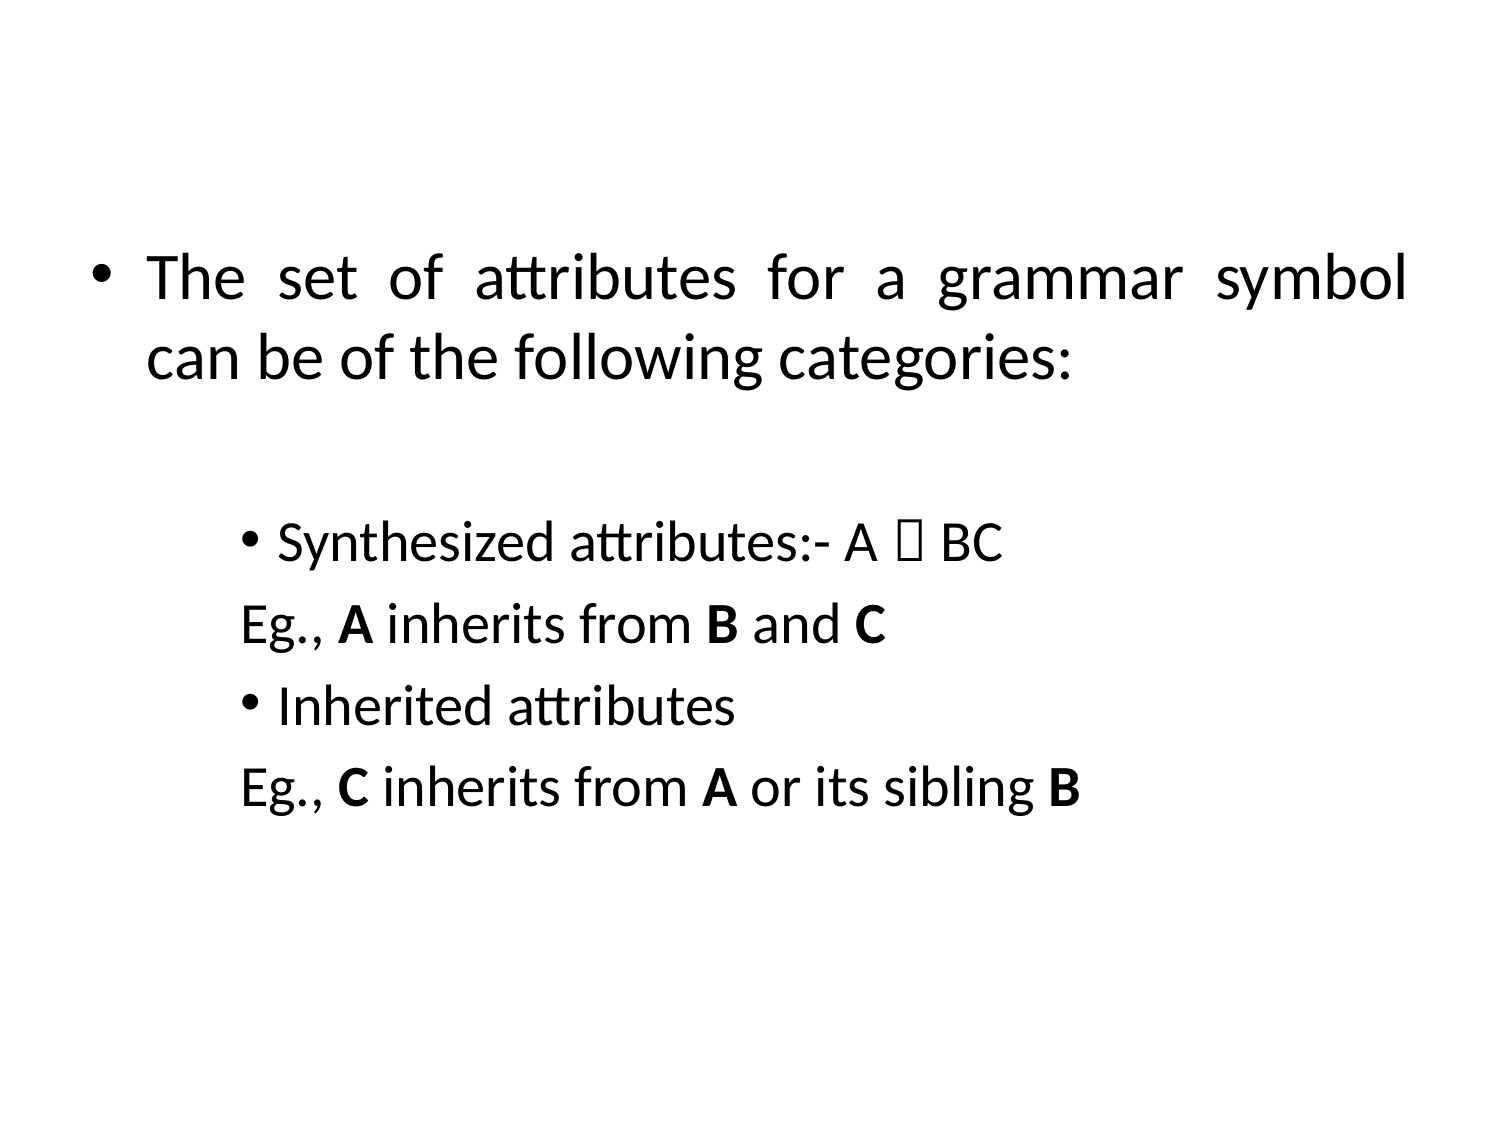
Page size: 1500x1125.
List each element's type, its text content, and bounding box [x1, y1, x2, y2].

list The set of attributes for a grammar symbol can be of the following categories: Synthesized attributes:- A  BC Eg., A inherits from B and C Inherited attributes Eg., C inherits from A or its sibling B [75, 224, 1425, 1075]
